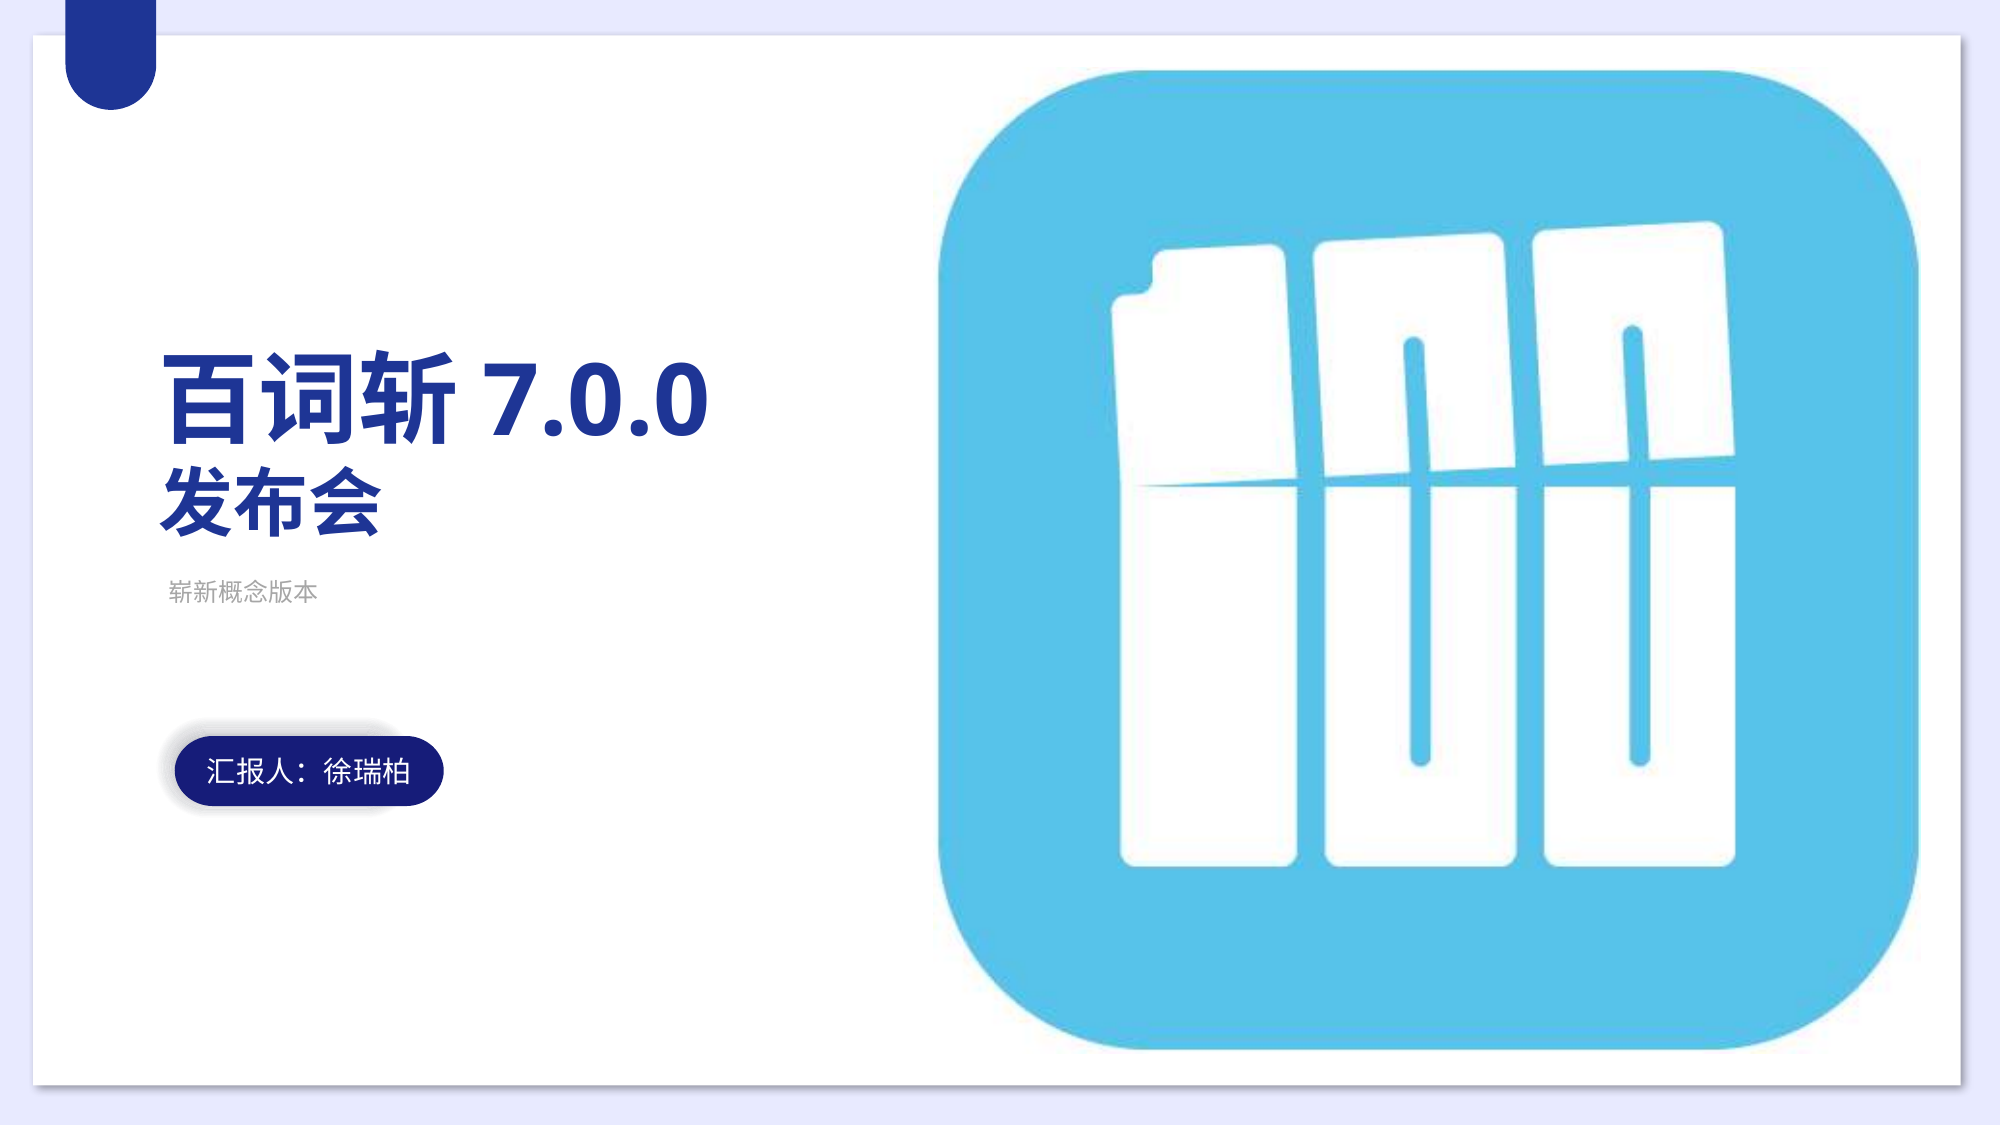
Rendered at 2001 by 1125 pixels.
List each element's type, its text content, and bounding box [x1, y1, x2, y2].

picture [933, 66, 1921, 1054]
text_box 百词斩7.0.0 发布会 [143, 328, 933, 553]
text_box [32, 34, 1962, 1087]
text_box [156, 717, 444, 818]
text_box 崭新概念版本 [154, 564, 786, 691]
text_box [64, 0, 158, 111]
